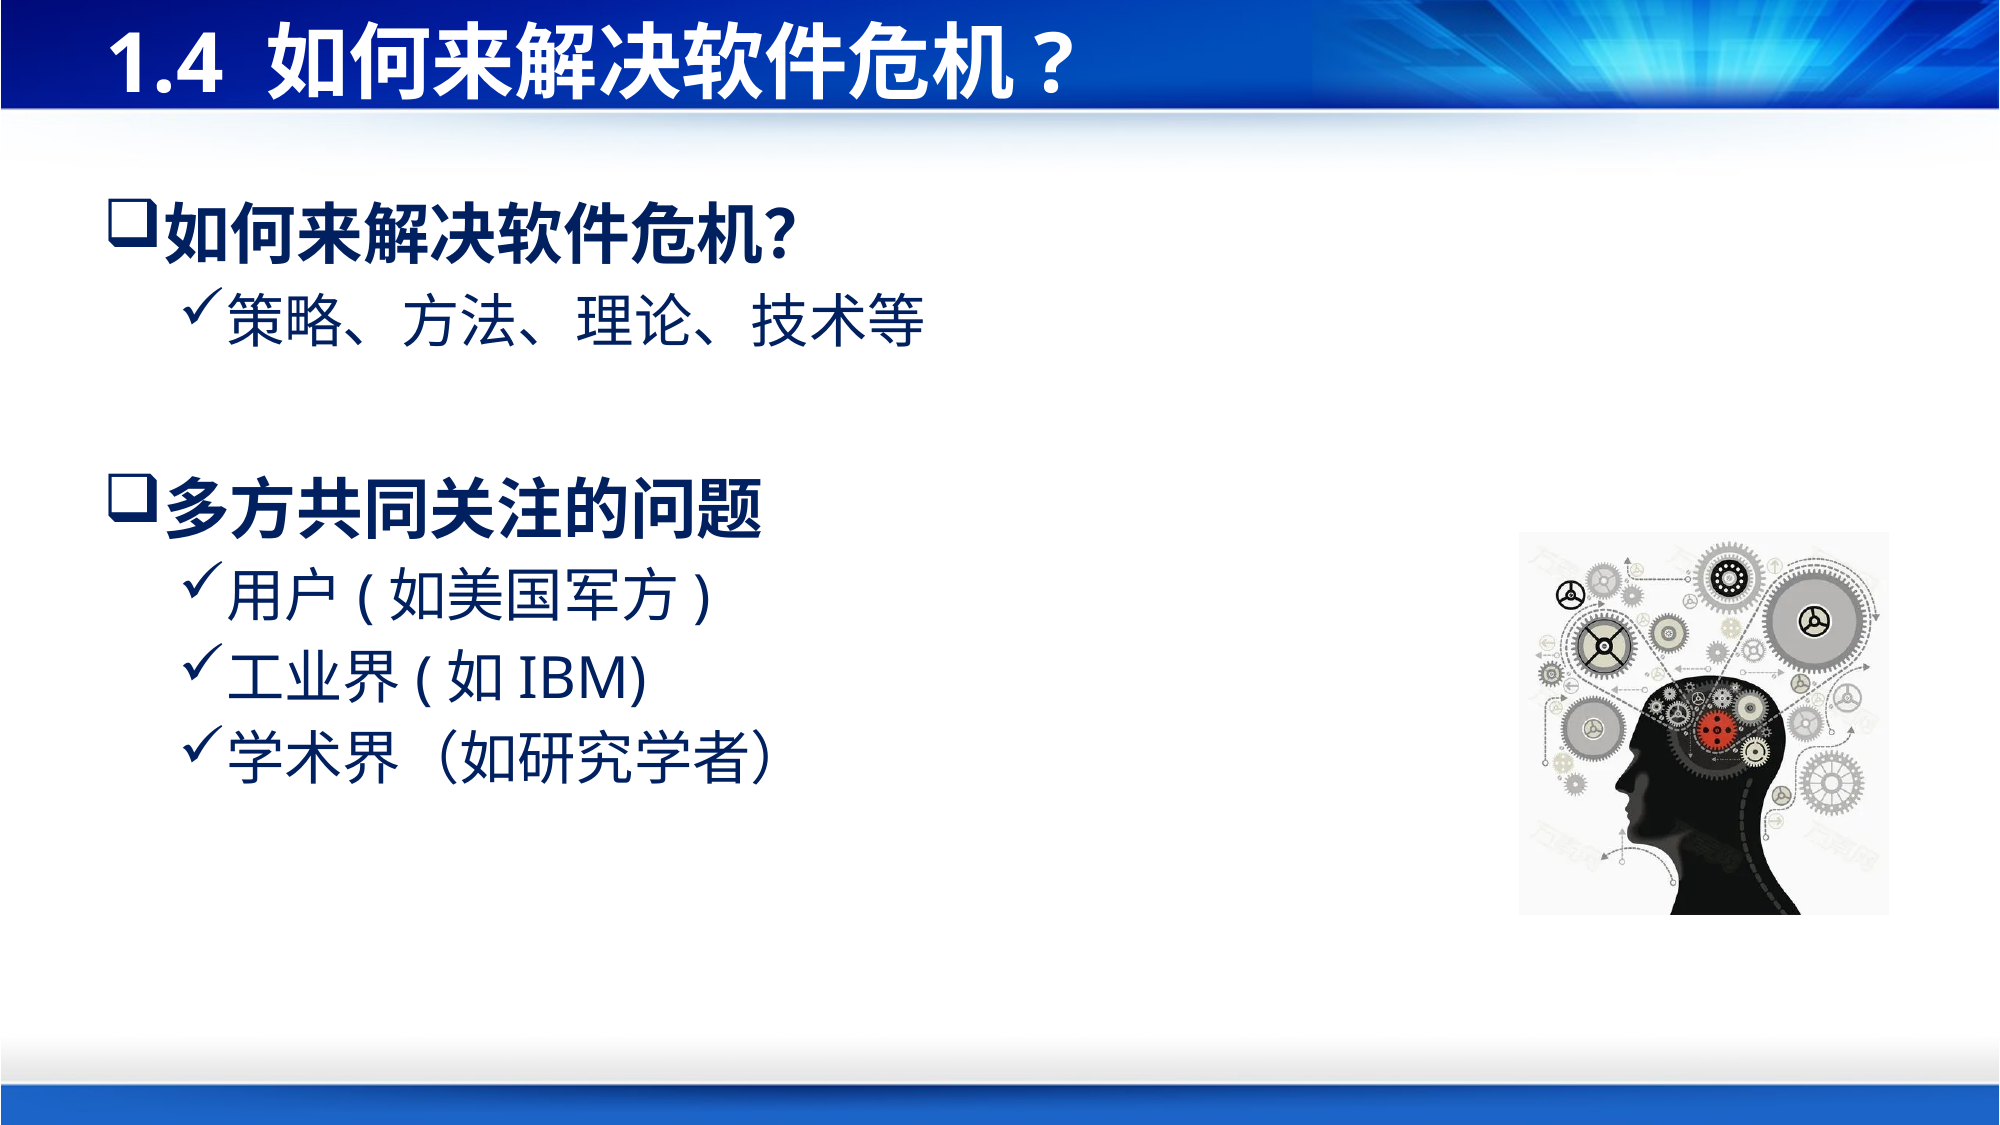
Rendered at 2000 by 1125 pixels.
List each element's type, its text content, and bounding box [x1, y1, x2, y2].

title 1.4 如何来解决软件危机? [90, 1, 1880, 118]
picture [1, 0, 1999, 1125]
list 如何来解决软件危机？ 策略、方法、理论、技术等 多方共同关注的问题 用户(如美国军方) 工业界(如IBM) 学术界（如研究学者） [88, 184, 1880, 1012]
